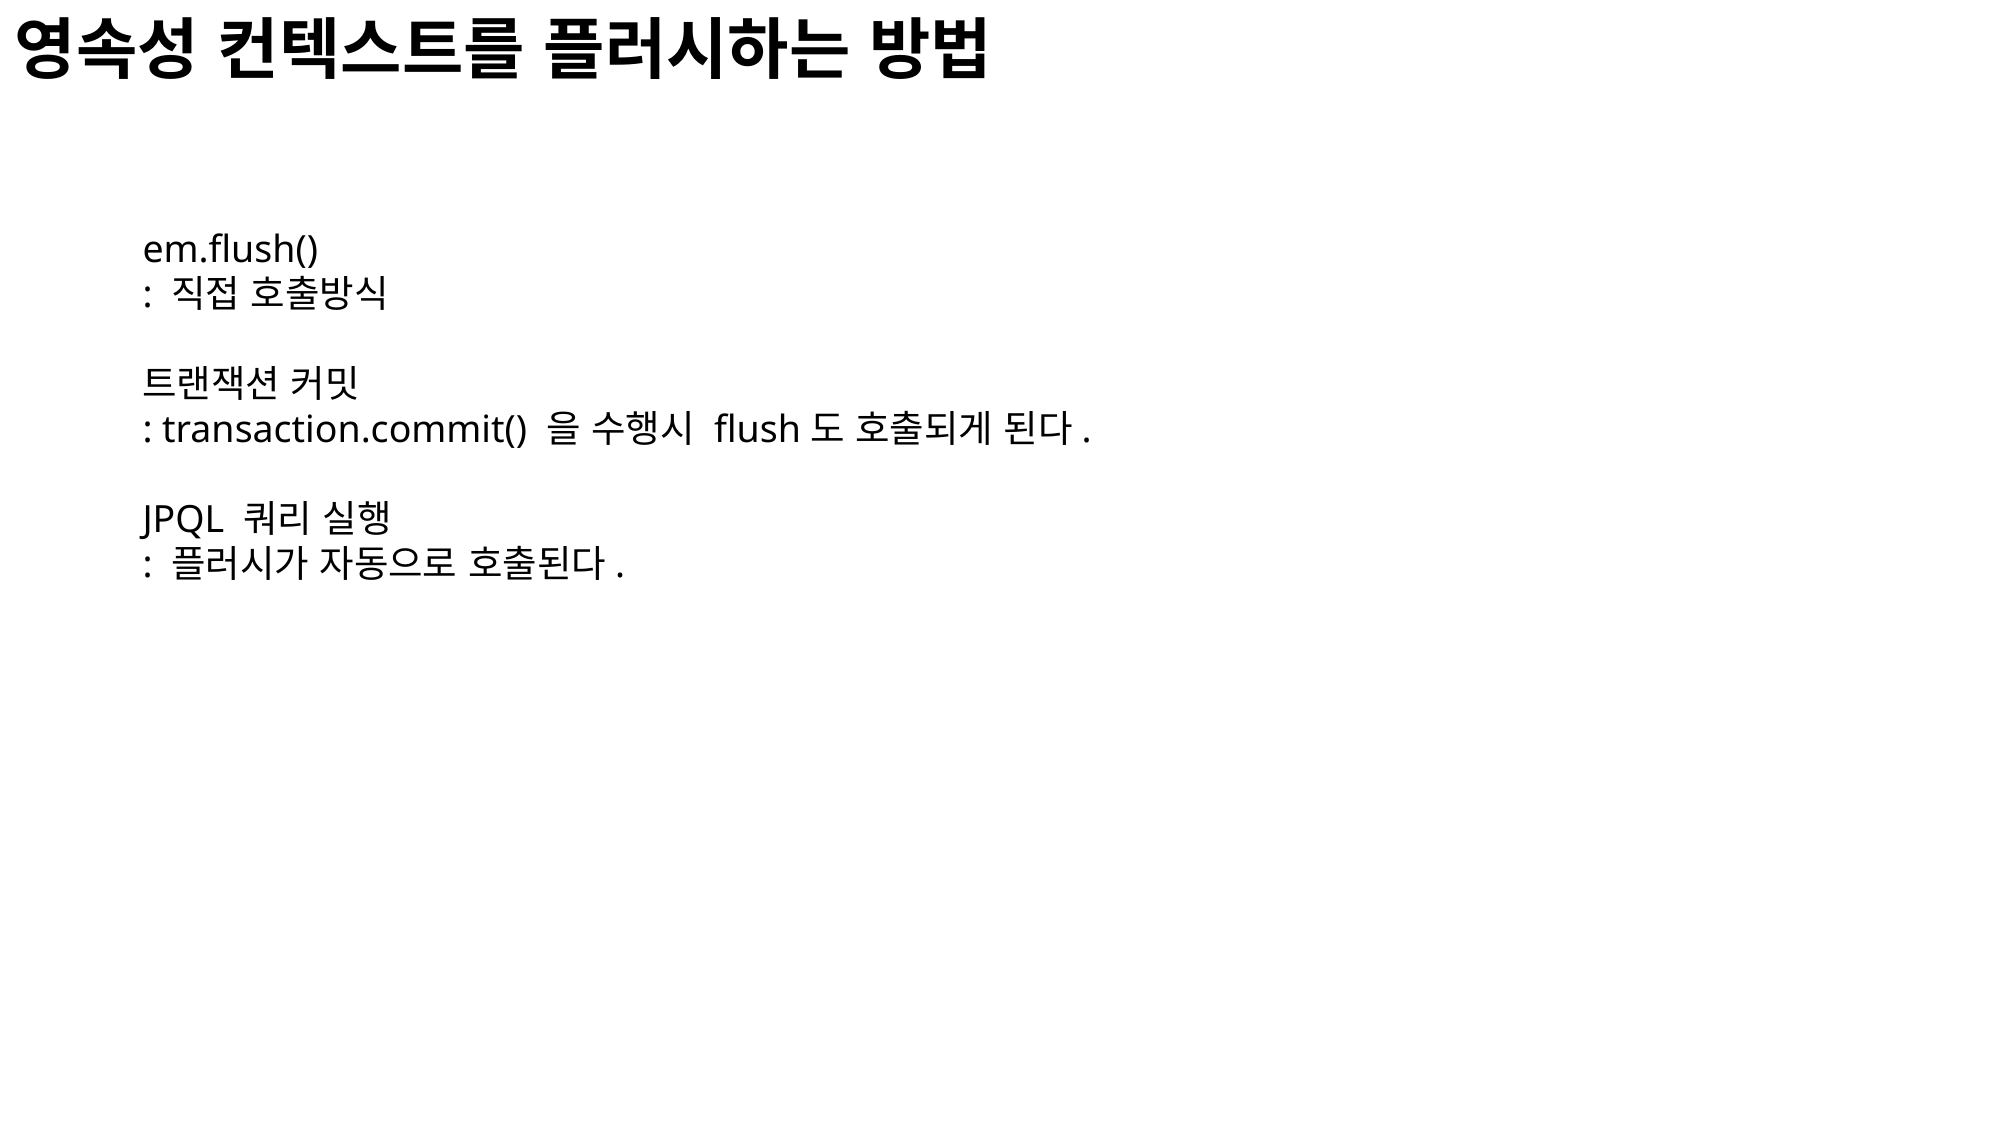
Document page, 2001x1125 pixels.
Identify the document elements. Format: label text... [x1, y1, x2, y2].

text_box em.flush() : 직접 호출방식 트랜잭션 커밋 : transaction.commit() 을 수행시 flush도 호출되게 된다. JPQL 쿼리 실행 : 플러시가 자동으로 호출된다. [127, 217, 1107, 592]
text_box 영속성 컨텍스트를 플러시하는 방법 [0, 0, 2000, 95]
